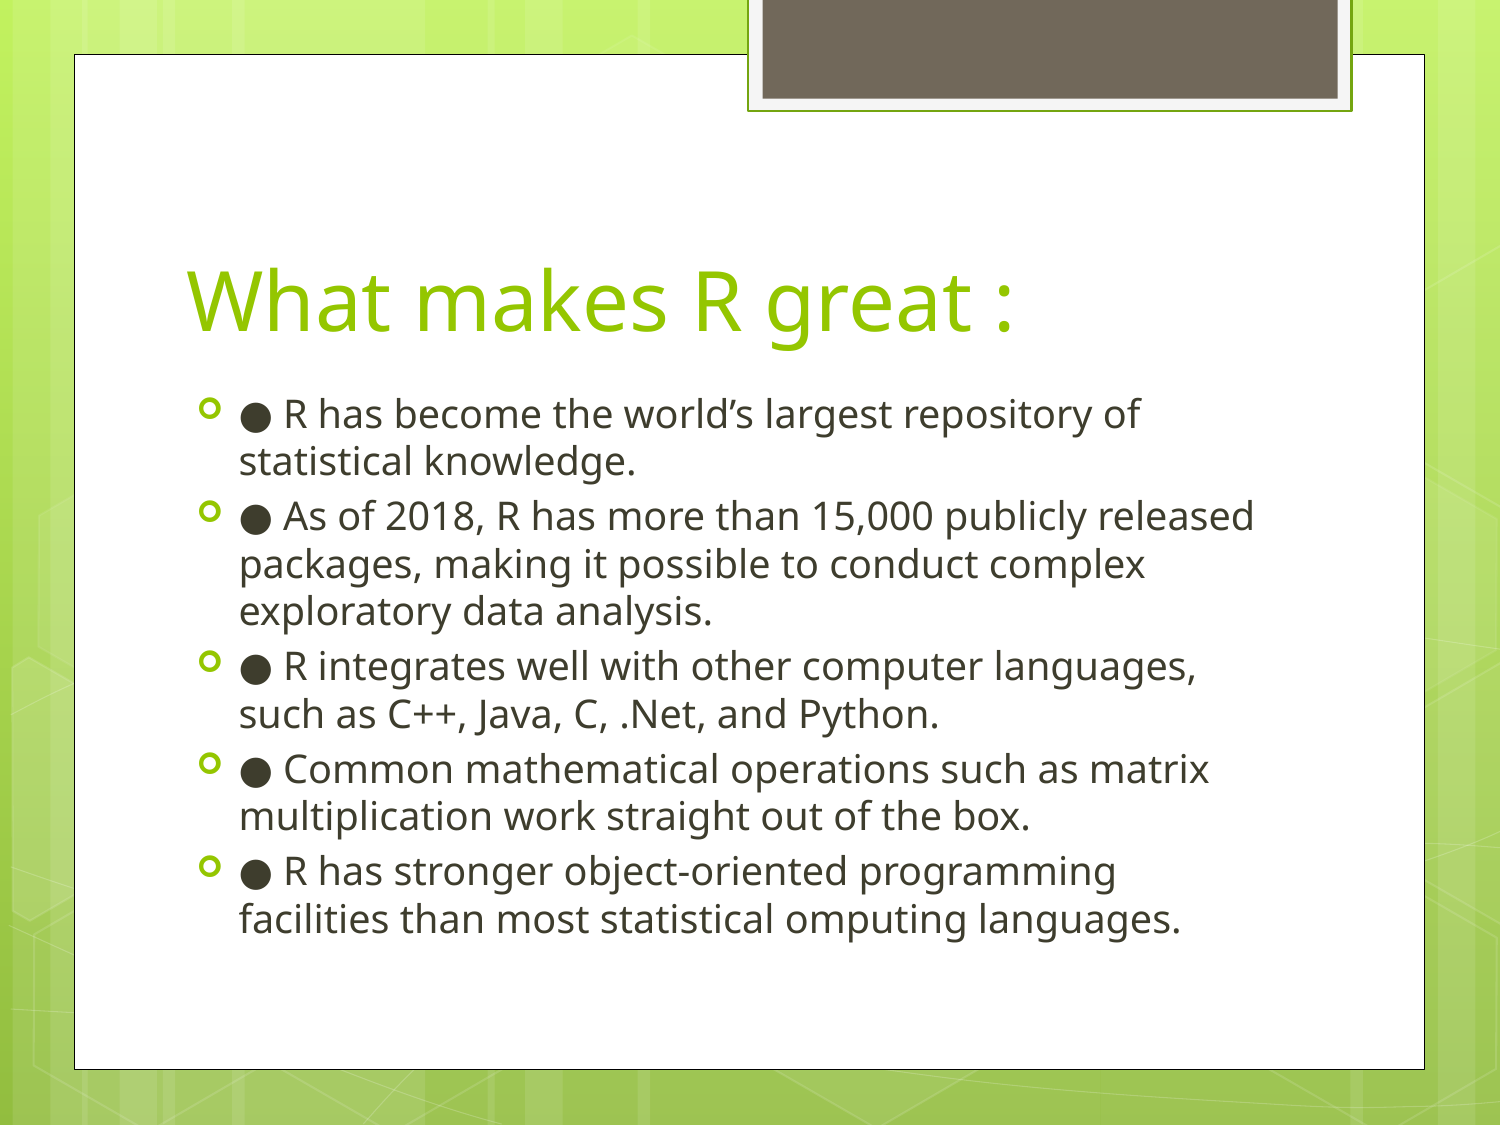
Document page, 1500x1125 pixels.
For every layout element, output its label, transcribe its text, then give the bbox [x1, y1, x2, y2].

title What makes R great : [171, 168, 1324, 357]
list ● R has become the world’s largest repository of statistical knowledge. ● As of 2018, R has more than 15,000 publicly released packages, making it possible to conduct complex exploratory data analysis. ● R integrates well with other computer languages, such as C++, Java, C, .Net, and Python. ● Common mathematical operations such as matrix multiplication work straight out of the box. ● R has stronger object-oriented programming facilities than most statistical omputing languages. [171, 381, 1283, 957]
